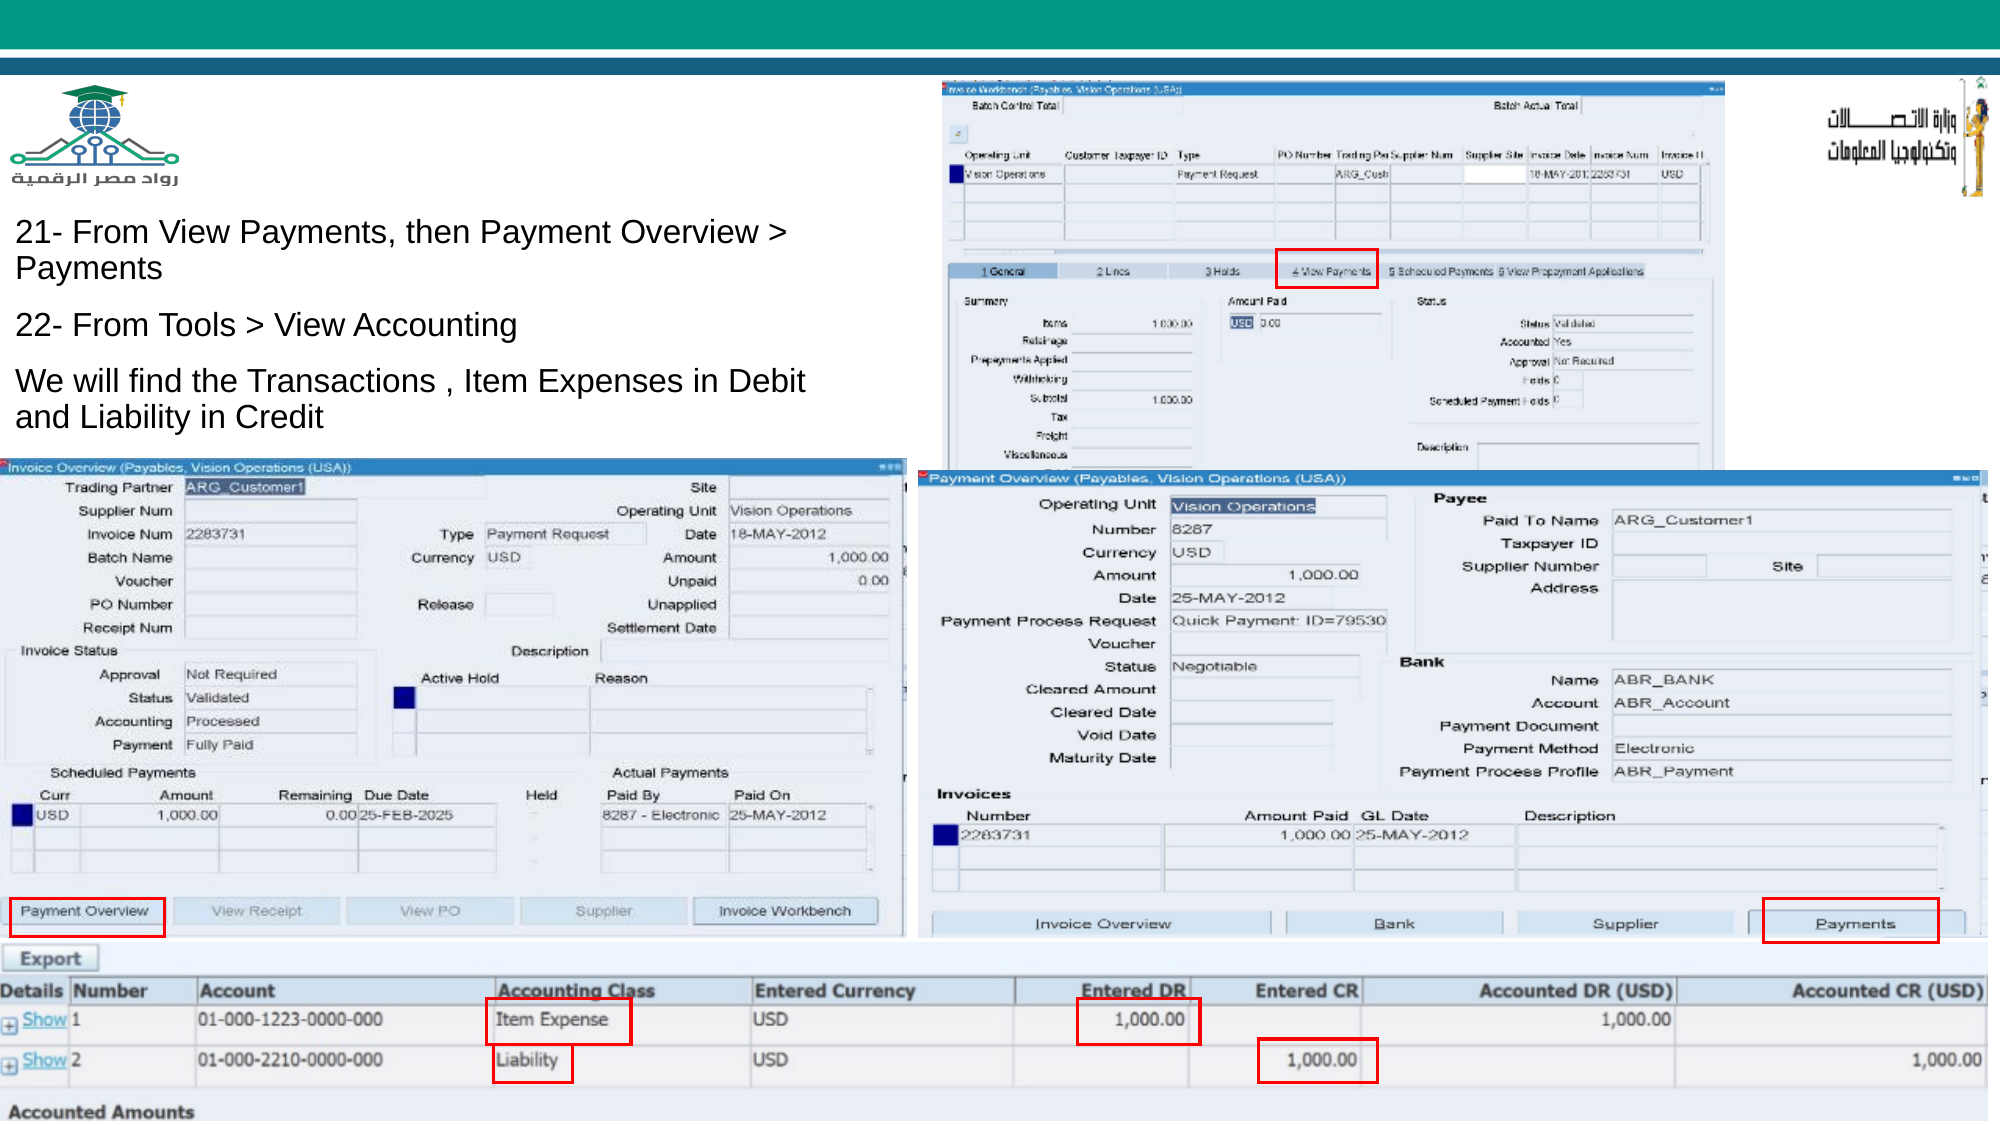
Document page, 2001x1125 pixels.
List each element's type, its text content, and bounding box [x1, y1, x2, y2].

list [10, 84, 180, 187]
text_box [0, 56, 2000, 77]
picture [1815, 57, 2000, 215]
picture [918, 79, 1989, 938]
text_box [0, 0, 2000, 51]
text_box [1762, 938, 1940, 942]
picture [0, 942, 1989, 1121]
list 21- From View Payments, then Payment Overview > Payments 22- From Tools > View Accounting We will find the Transactions , Item Expenses in Debit and Liability in Credit [0, 207, 849, 414]
picture [0, 457, 907, 938]
